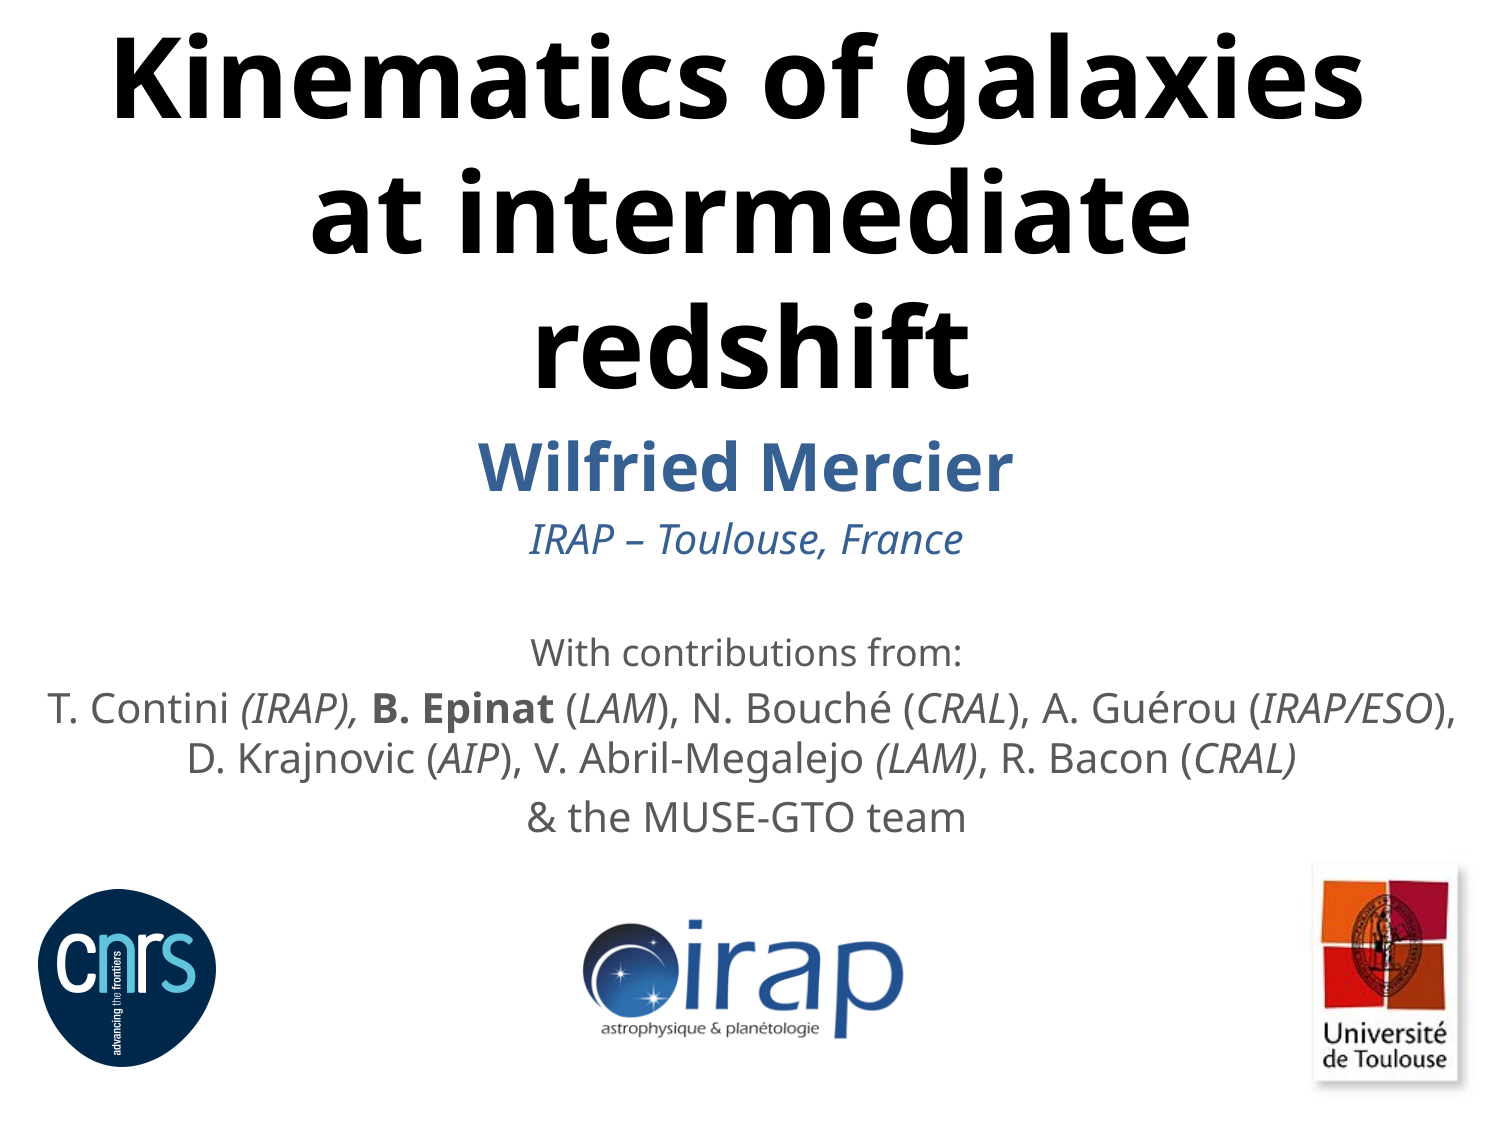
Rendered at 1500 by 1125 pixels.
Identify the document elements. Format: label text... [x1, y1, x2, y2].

picture [578, 888, 918, 1067]
subtitle Wilfried Mercier IRAP – Toulouse, France With contributions from: T. Contini (IRAP), B. Epinat (LAM), N. Bouché (CRAL), A. Guérou (IRAP/ESO), D. Krajnovic (AIP), V. Abril-Megalejo (LAM), R. Bacon (CRAL) & the MUSE-GTO team [14, 416, 1479, 857]
title Kinematics of galaxies at intermediate redshift [66, 0, 1436, 416]
picture [38, 888, 216, 1067]
picture [1275, 828, 1500, 1125]
